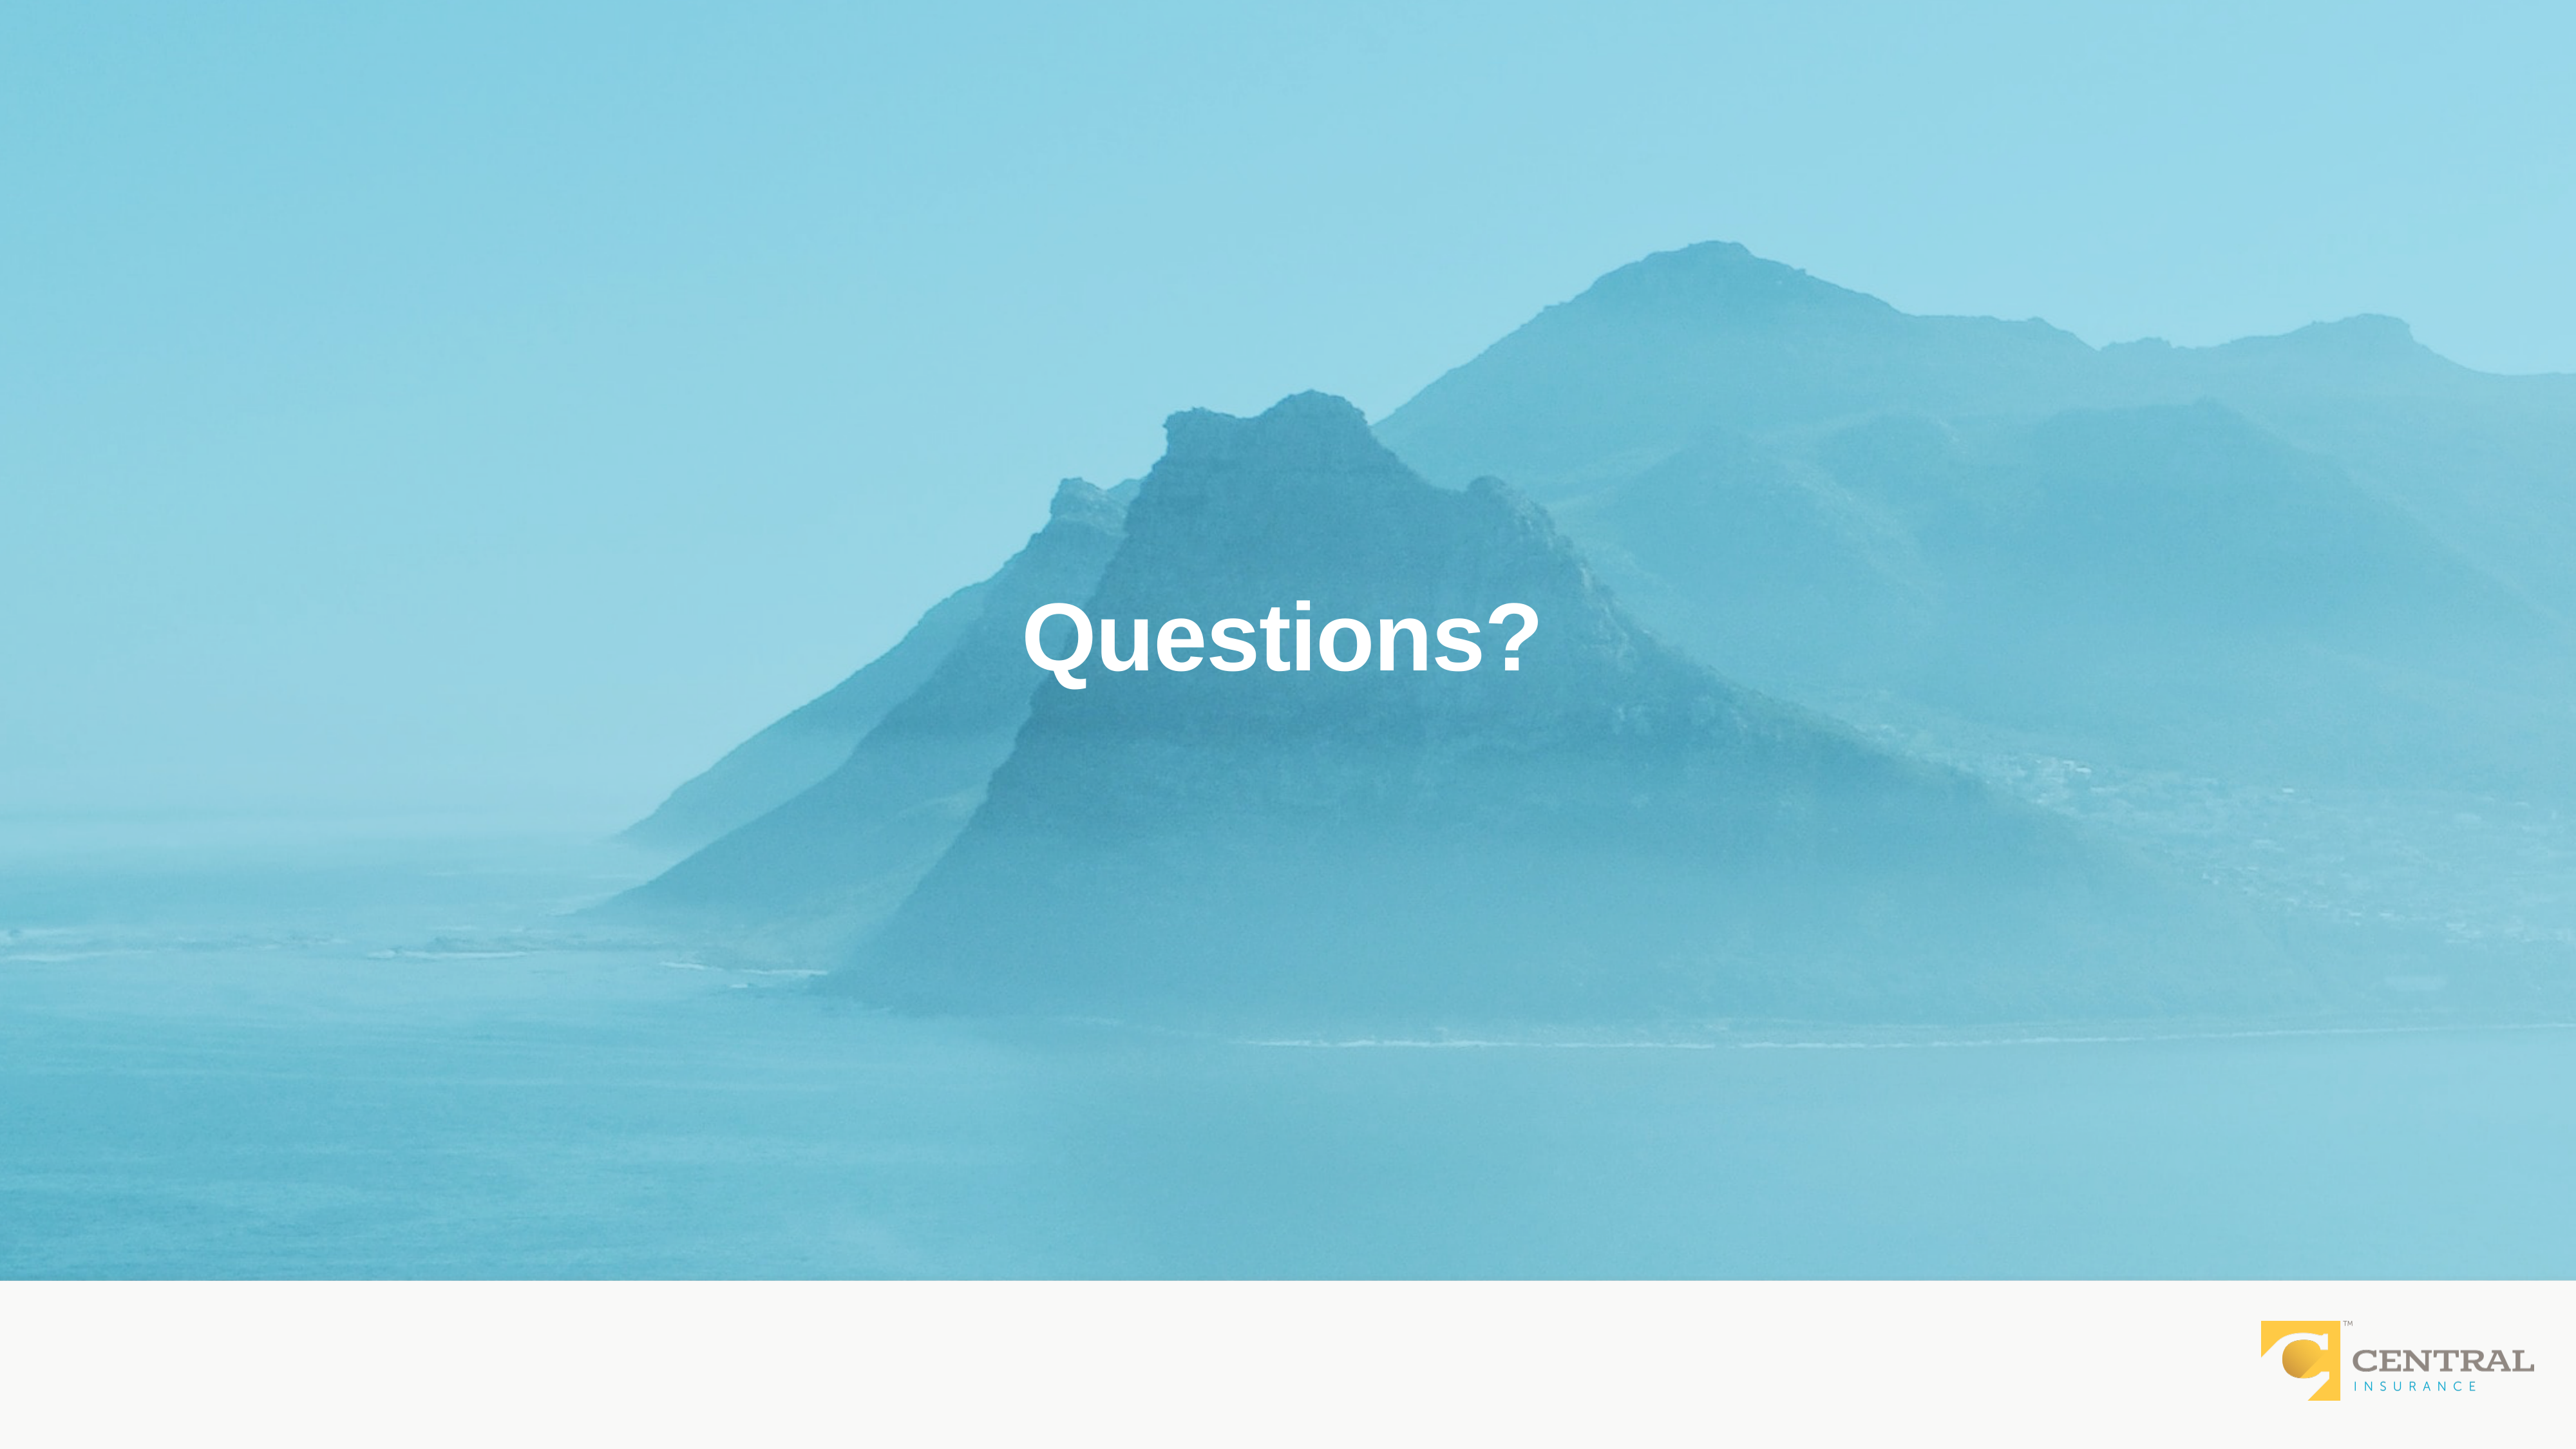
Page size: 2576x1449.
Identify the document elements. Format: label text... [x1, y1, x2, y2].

picture [2261, 1321, 2534, 1401]
title Questions? [285, 396, 2280, 890]
picture [0, 0, 2576, 1281]
